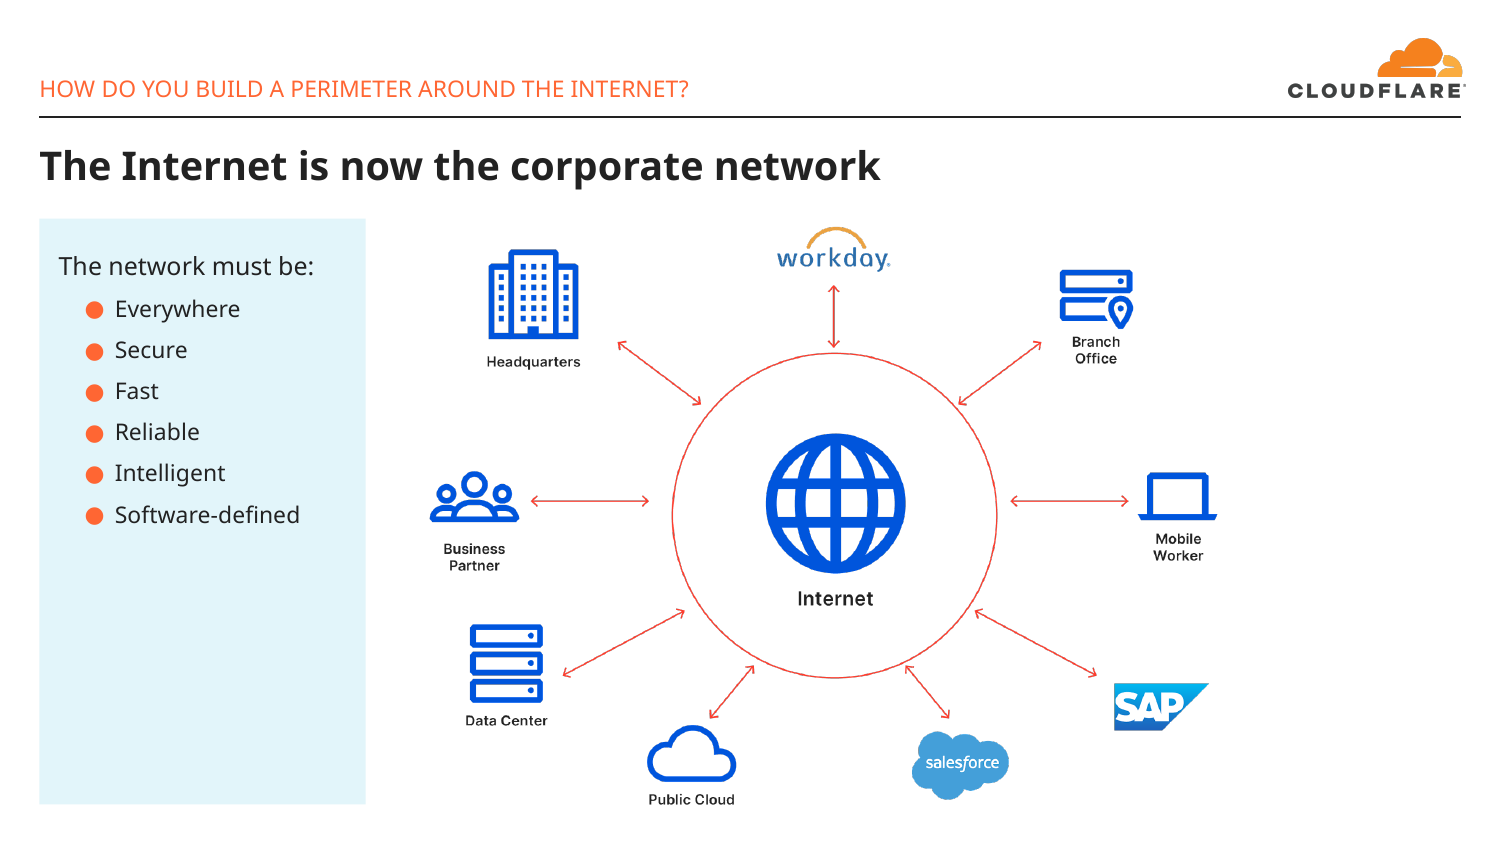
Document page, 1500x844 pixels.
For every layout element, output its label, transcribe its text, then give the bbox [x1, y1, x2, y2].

picture [1288, 38, 1466, 98]
text_box [39, 218, 366, 805]
title The Internet is now the corporate network [39, 140, 1063, 200]
list The network must be: Everywhere Secure Fast Reliable Intelligent Software-defined [58, 235, 376, 818]
picture [381, 211, 1274, 824]
list HOW DO YOU BUILD A PERIMETER AROUND THE INTERNET? [39, 63, 731, 102]
